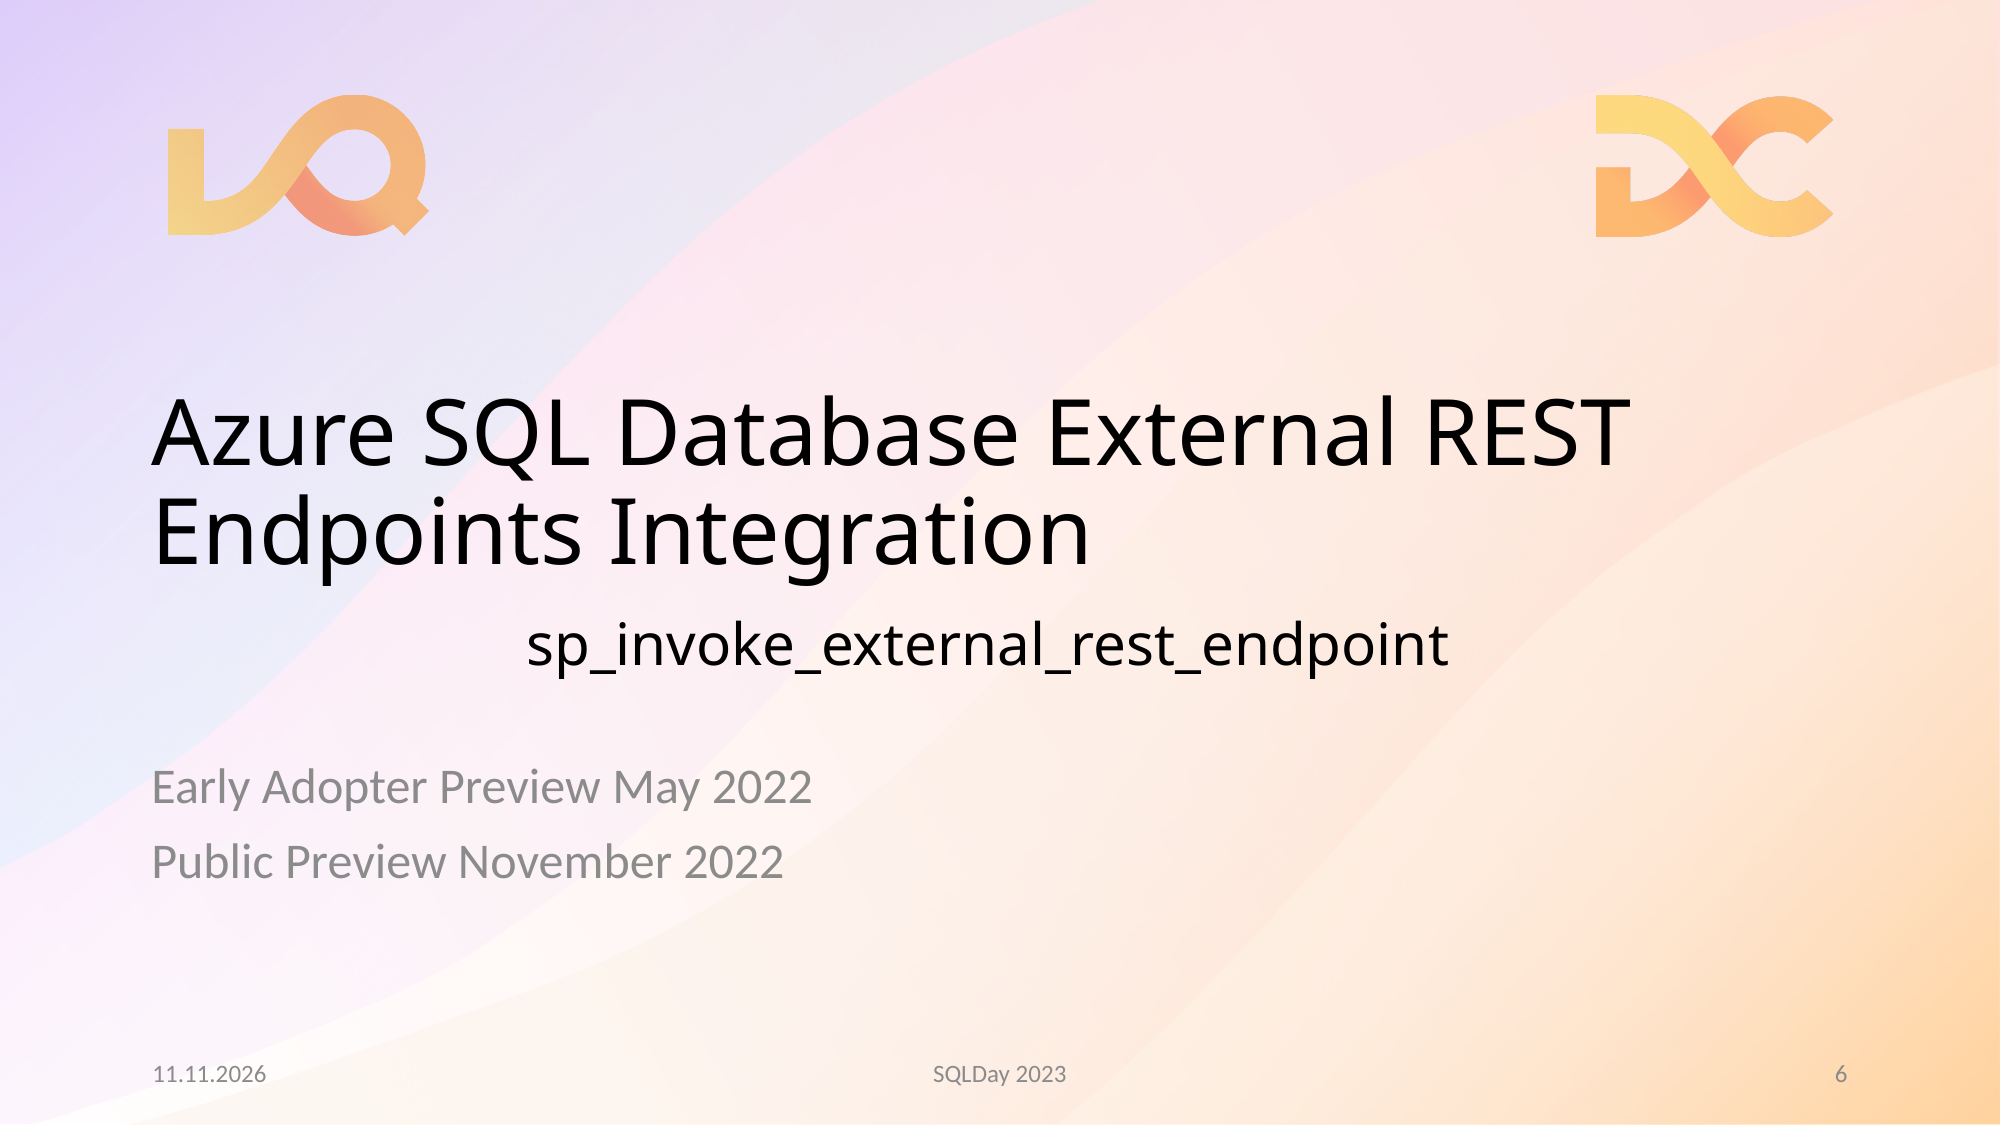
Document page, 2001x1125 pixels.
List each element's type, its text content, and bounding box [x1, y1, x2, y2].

subtitle External REST Endpoint Many samples from Microsoft at https://github.com/Azure-Samples/azure-sql-db-invoke-external-rest-endpoints [0, 0, 2000, 1125]
footer SQLDay 2023 [166, 95, 429, 237]
list Early Adopter Preview May 2022 Public Preview November 2022 [136, 995, 1862, 999]
text_box sp_invoke_external_rest_endpoint [511, 600, 1512, 685]
footer SQLDay 2023 [662, 1042, 1338, 1103]
text_box [136, 693, 1862, 995]
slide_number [137, 1042, 588, 1103]
footer SQLDay 2023 [1596, 95, 1834, 237]
slide_number 6 [1412, 1042, 1863, 1103]
text_box Azure SQL Database External REST Endpoints Integration [136, 280, 1862, 690]
